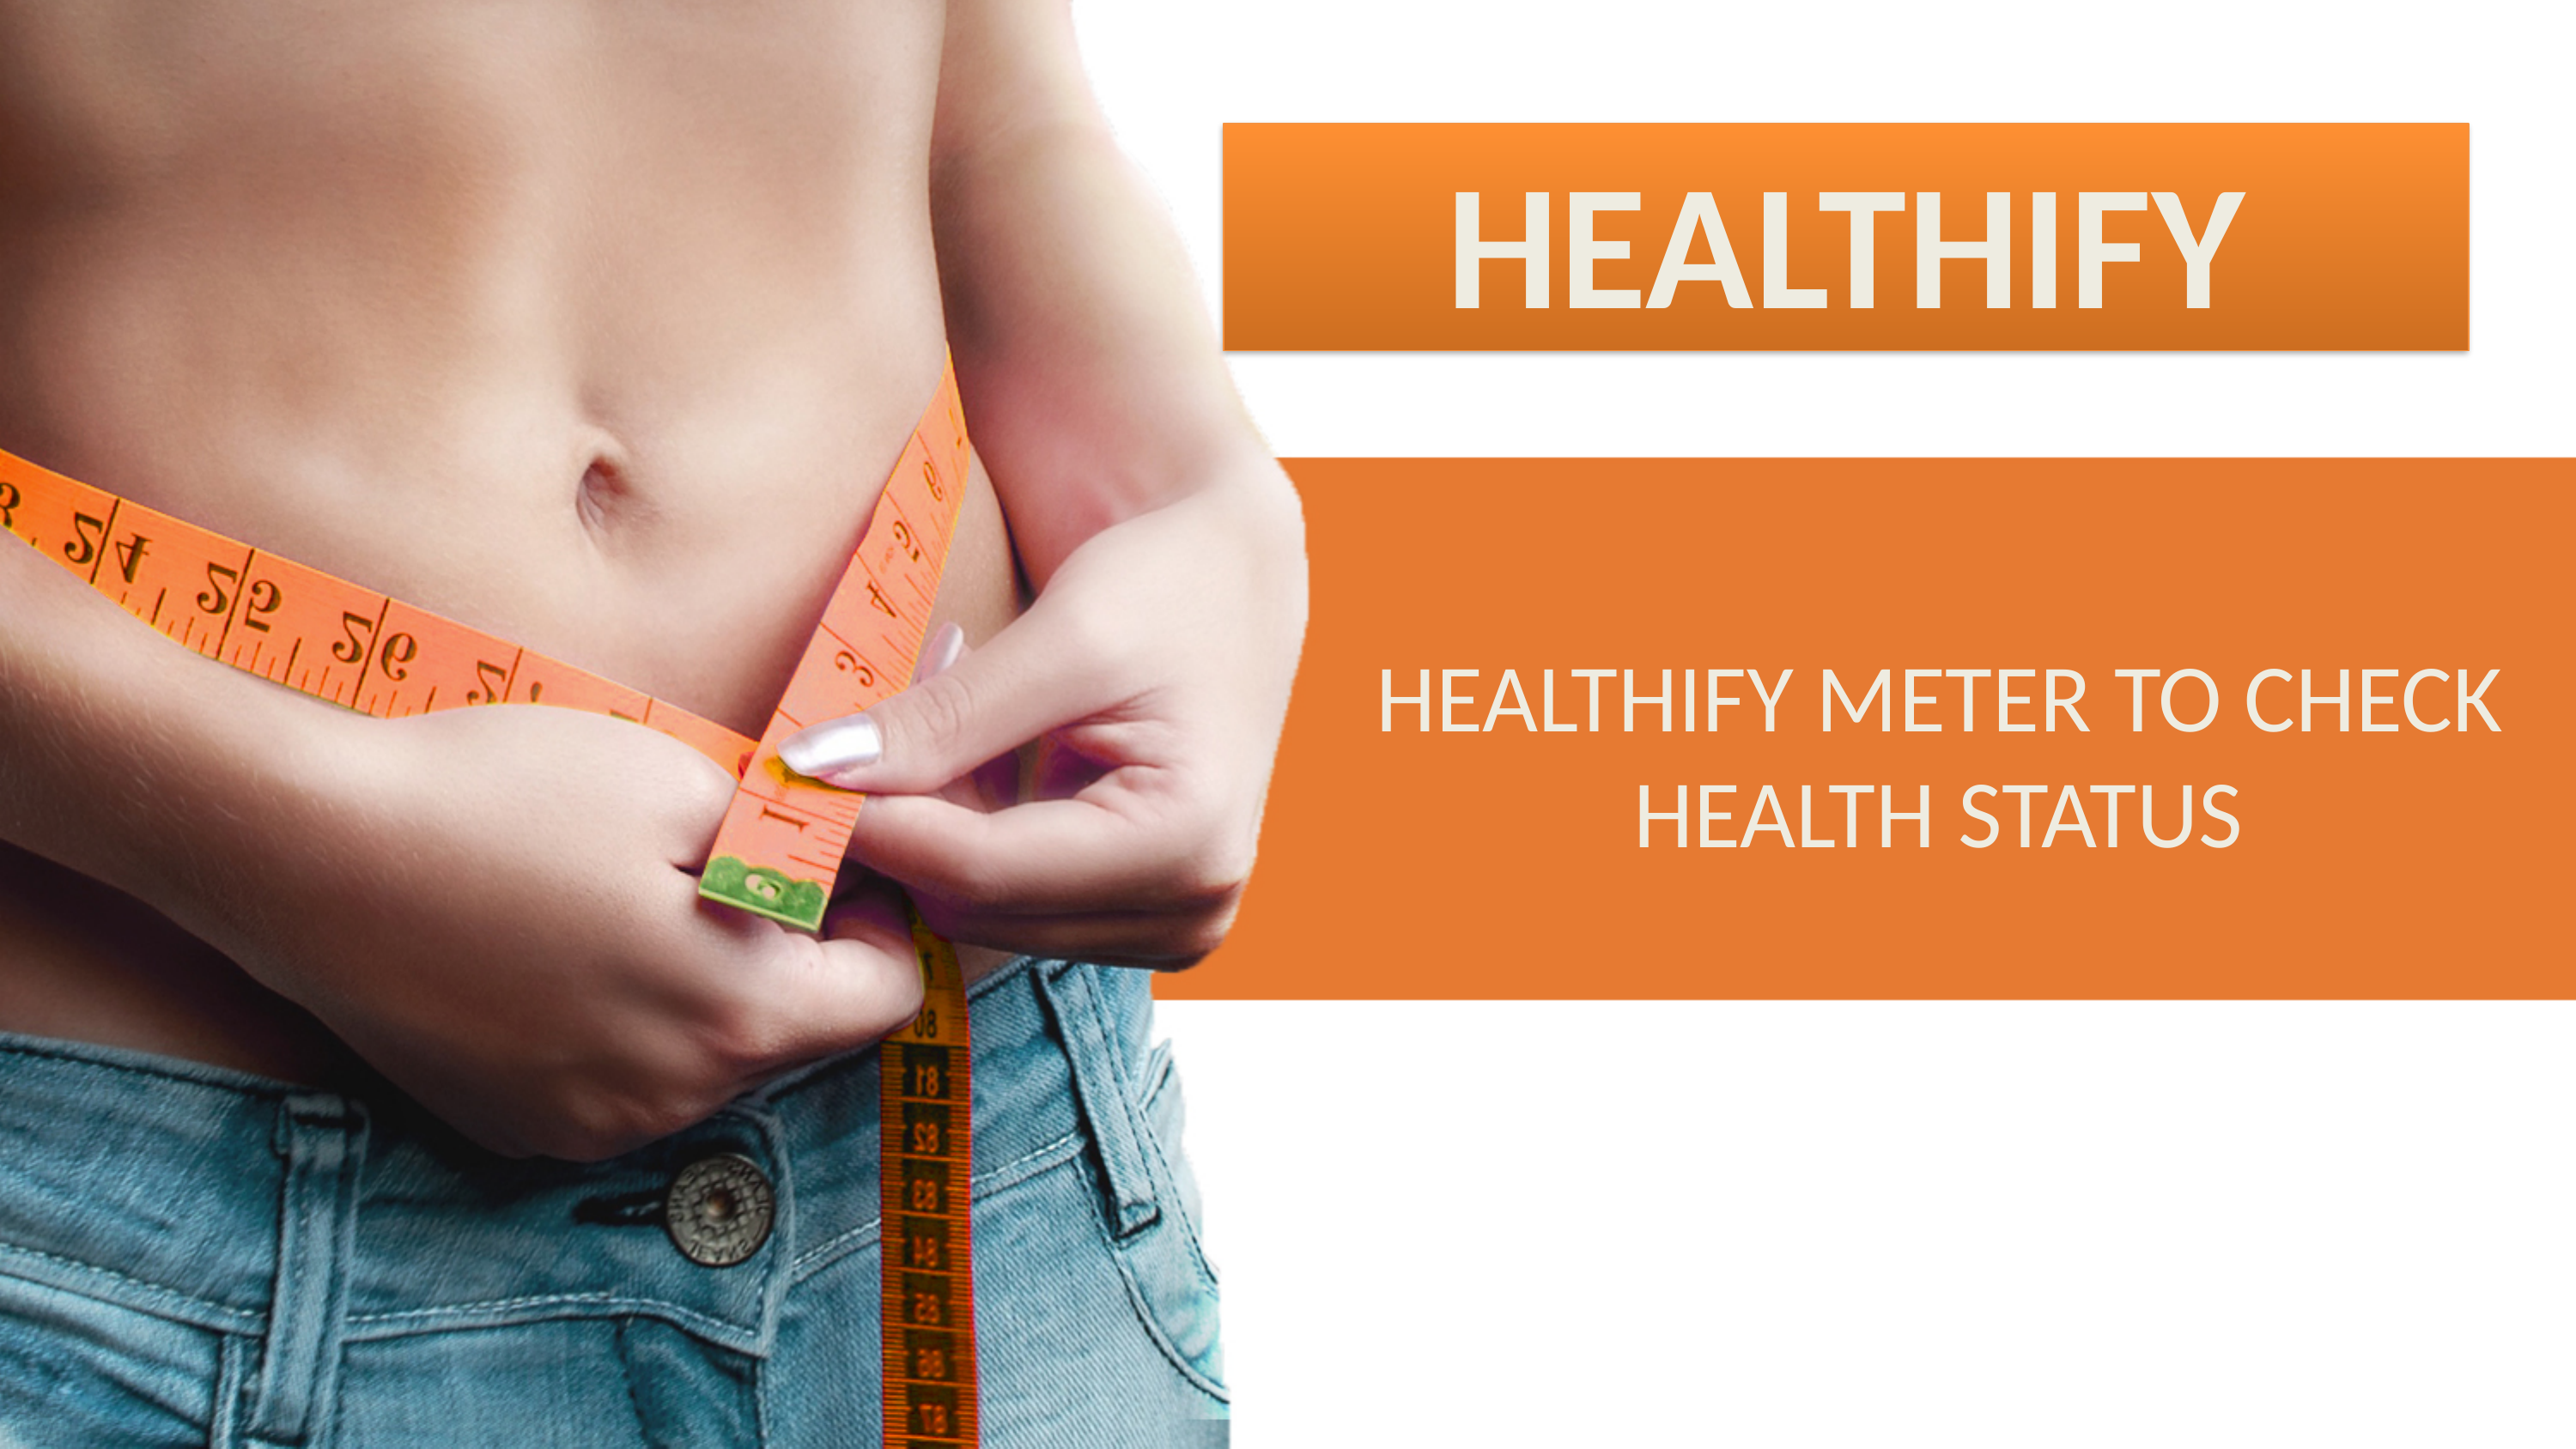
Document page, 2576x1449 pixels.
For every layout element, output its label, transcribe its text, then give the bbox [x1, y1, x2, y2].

picture [0, 0, 2576, 1449]
text_box HEALTHIFY [1223, 123, 2470, 351]
text_box HEALTHIFY METER TO CHECK HEALTH STATUS [1363, 628, 2523, 874]
